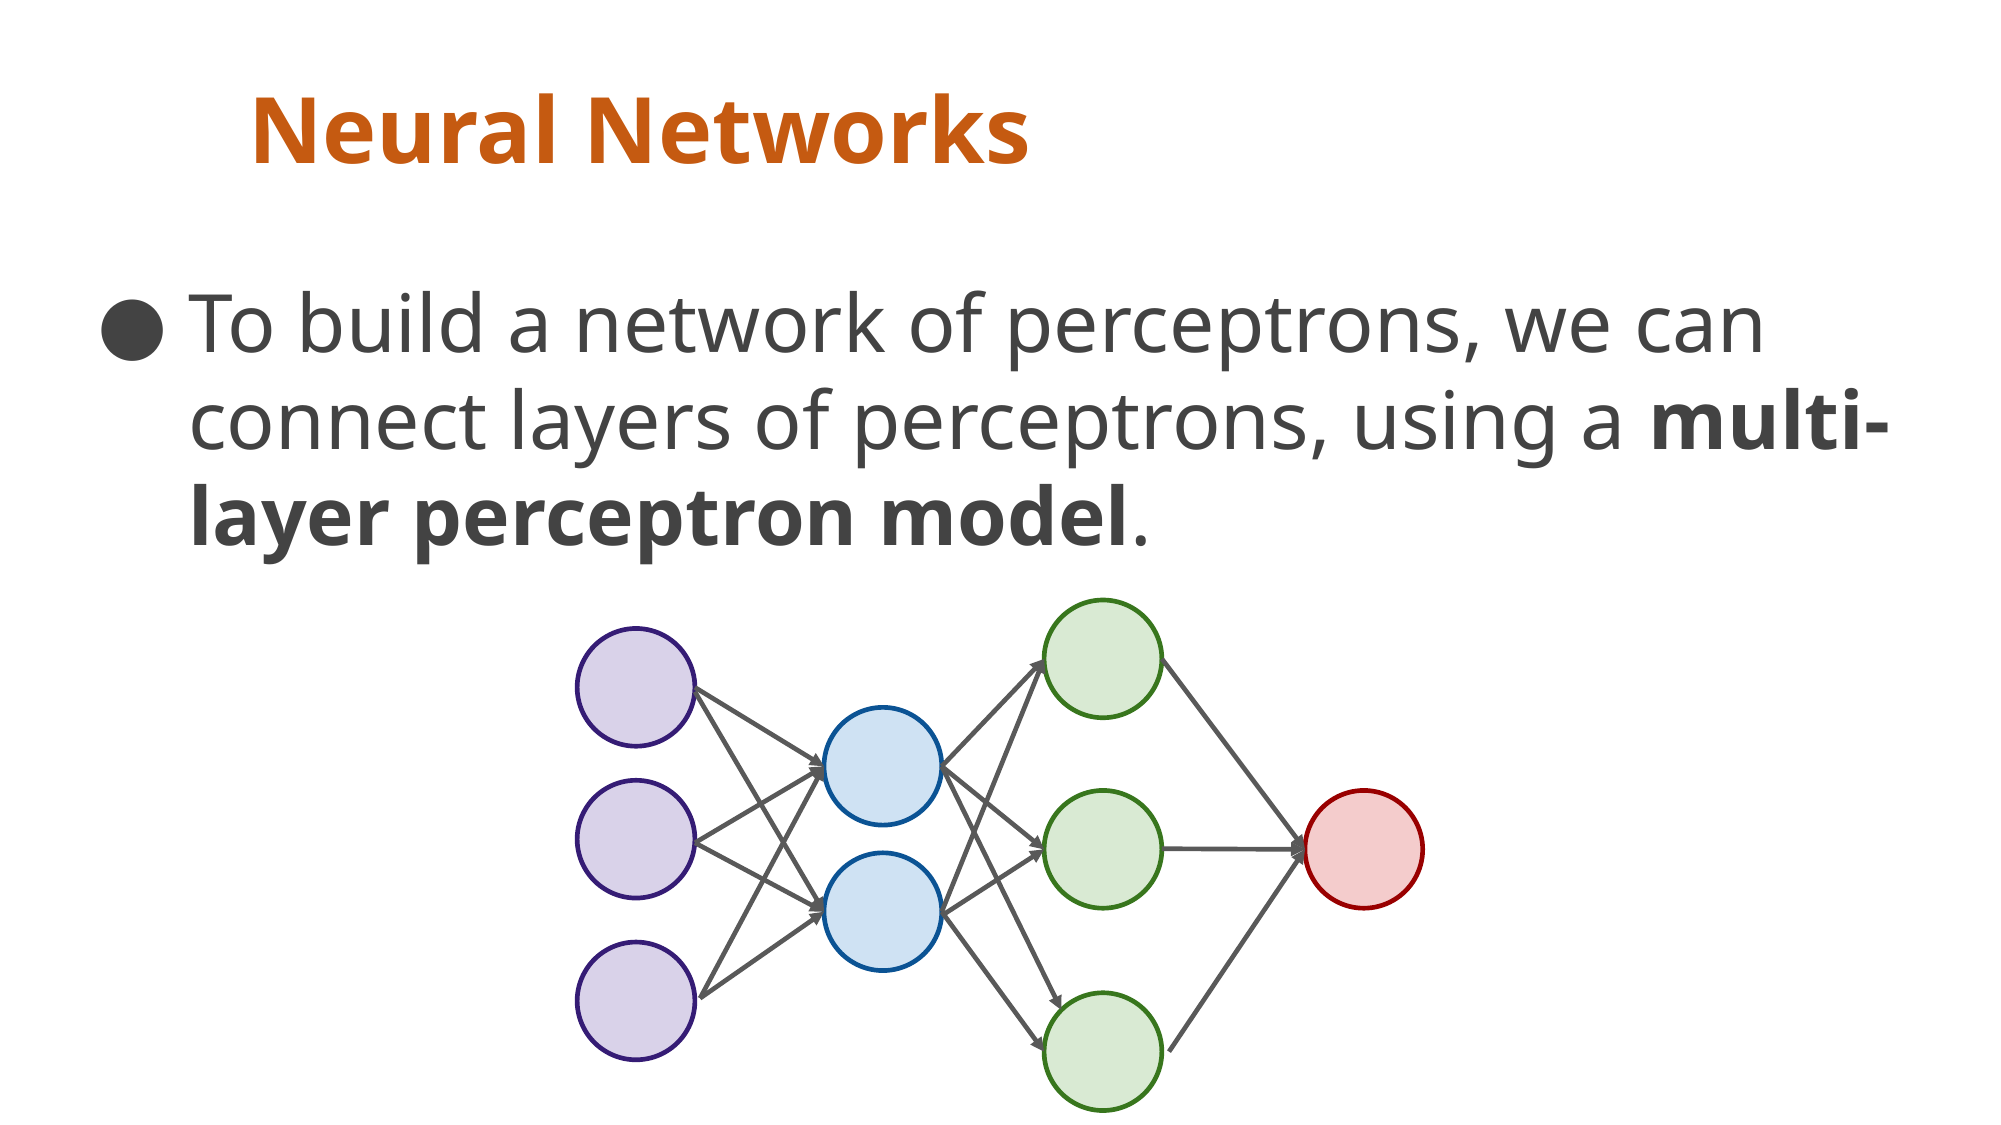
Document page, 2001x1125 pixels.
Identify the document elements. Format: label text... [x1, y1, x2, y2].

text_box [825, 852, 941, 971]
title Neural Networks [228, 64, 1932, 190]
text_box [577, 942, 695, 1060]
text_box [1305, 790, 1423, 909]
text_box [694, 687, 824, 691]
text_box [694, 842, 700, 912]
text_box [700, 766, 825, 911]
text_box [941, 916, 1045, 1052]
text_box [700, 911, 825, 999]
list To build a network of perceptrons, we can connect layers of perceptrons, using a multi-layer perceptron model. [68, 252, 1968, 1000]
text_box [941, 658, 1045, 849]
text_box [941, 849, 1045, 916]
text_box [1045, 766, 1062, 1010]
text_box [1161, 658, 1305, 848]
text_box [1062, 790, 1162, 909]
text_box [577, 780, 694, 899]
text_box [1168, 849, 1305, 1052]
text_box [824, 707, 941, 826]
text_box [694, 766, 700, 842]
text_box [577, 628, 695, 747]
text_box [1044, 600, 1162, 718]
text_box [1044, 992, 1162, 1111]
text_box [694, 691, 824, 766]
